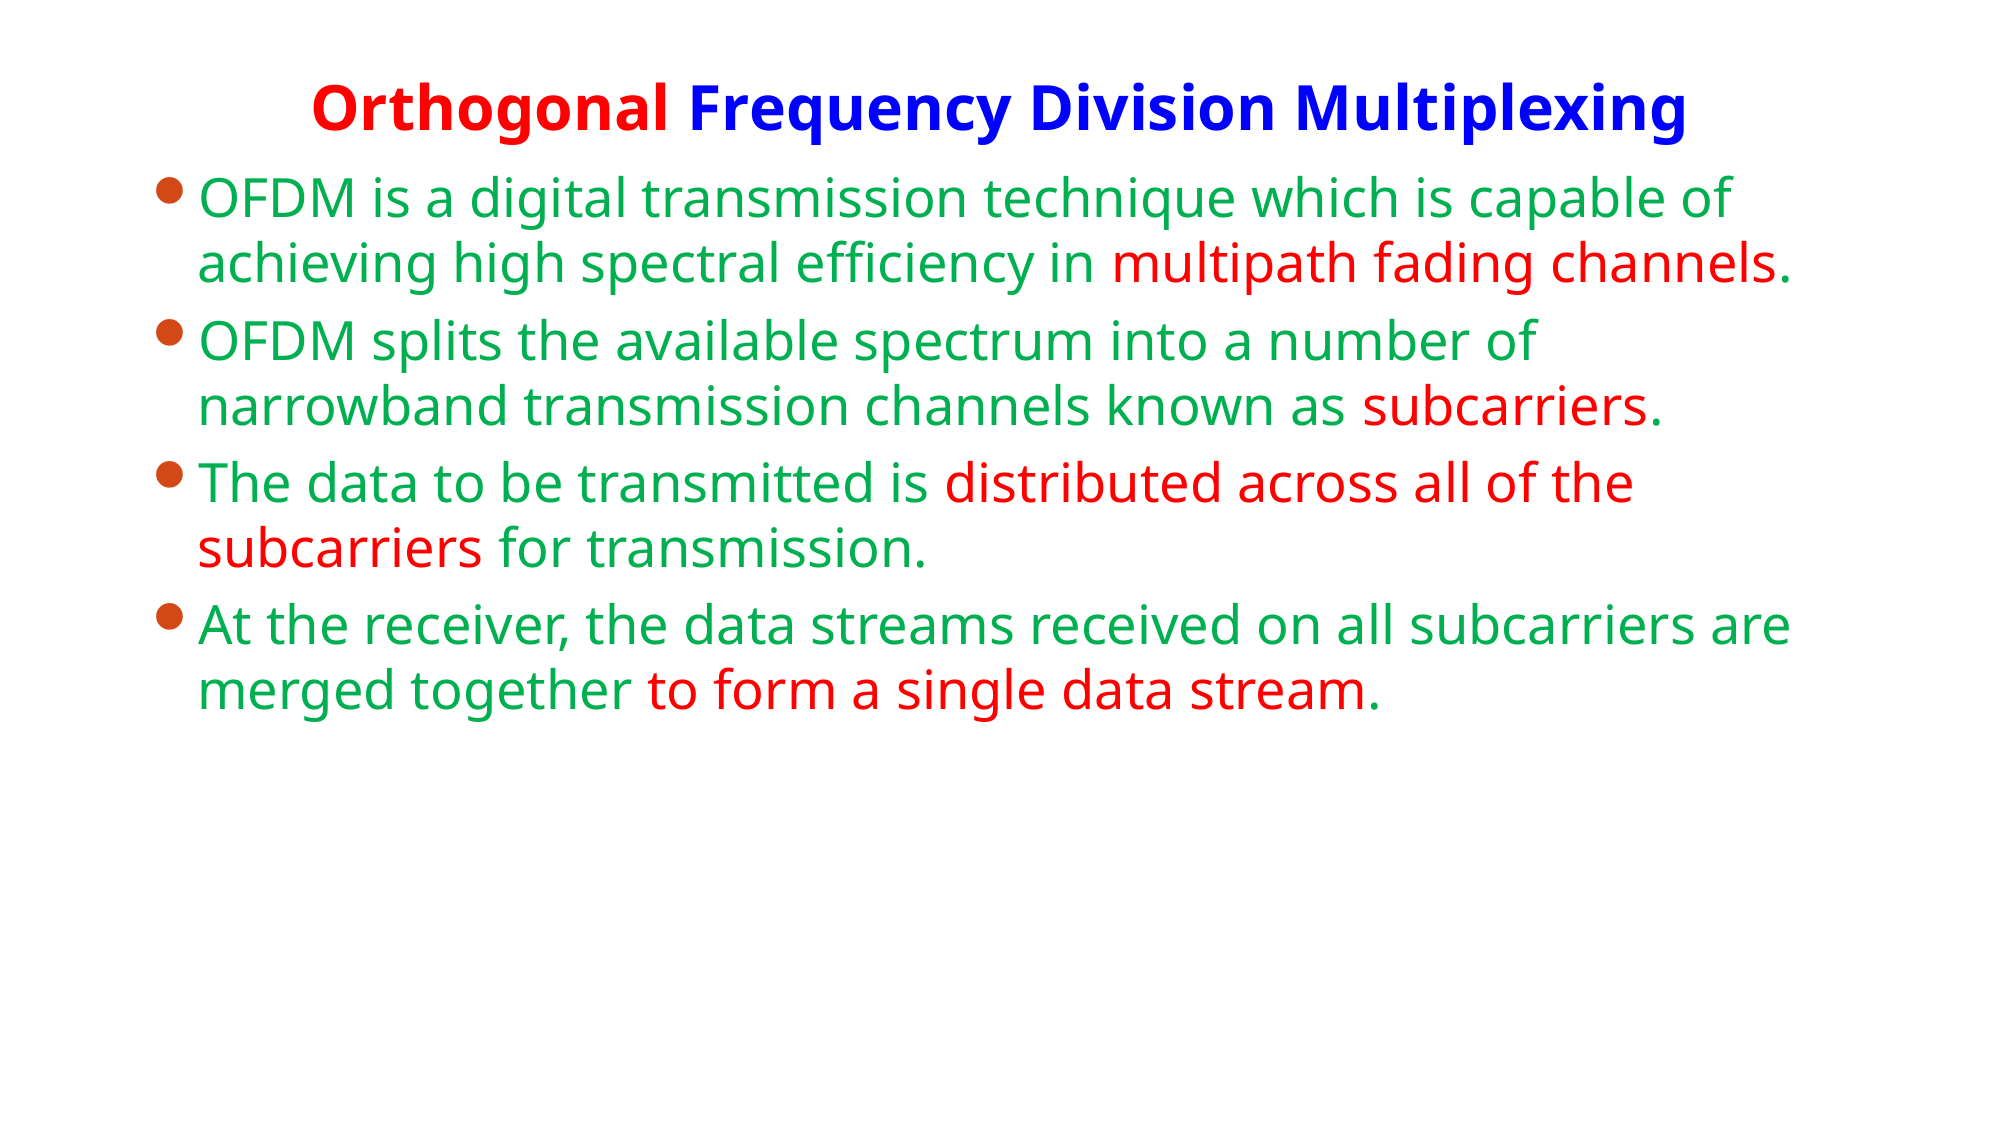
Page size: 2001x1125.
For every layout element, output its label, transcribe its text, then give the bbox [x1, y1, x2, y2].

title Orthogonal Frequency Division Multiplexing [137, 59, 1863, 155]
list OFDM is a digital transmission technique which is capable of achieving high spectral efficiency in multipath fading channels. OFDM splits the available spectrum into a number of narrowband transmission channels known as subcarriers. The data to be transmitted is distributed across all of the subcarriers for transmission. At the receiver, the data streams received on all subcarriers are merged together to form a single data stream. [137, 155, 1863, 1014]
